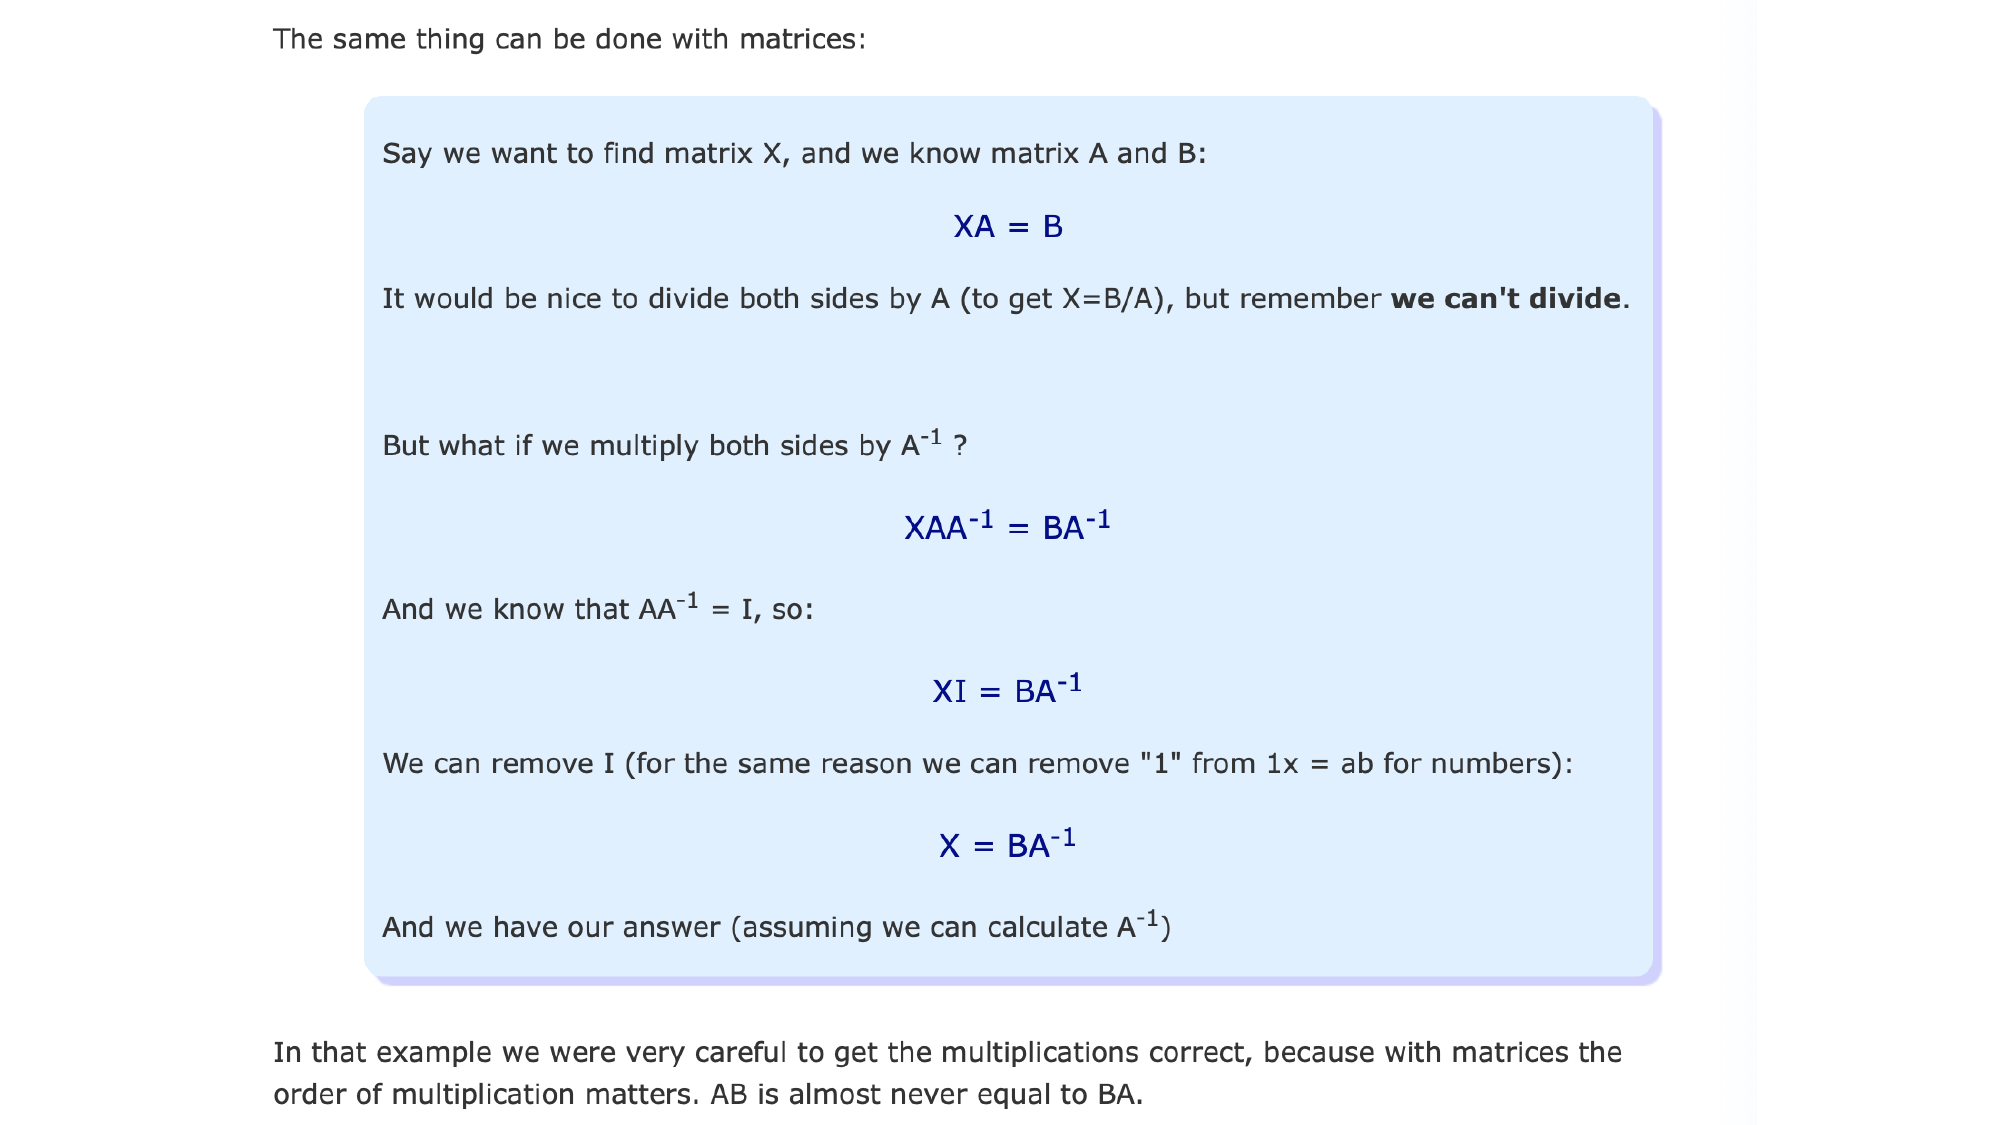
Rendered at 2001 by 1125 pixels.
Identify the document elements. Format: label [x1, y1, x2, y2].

picture [243, 0, 1757, 1125]
